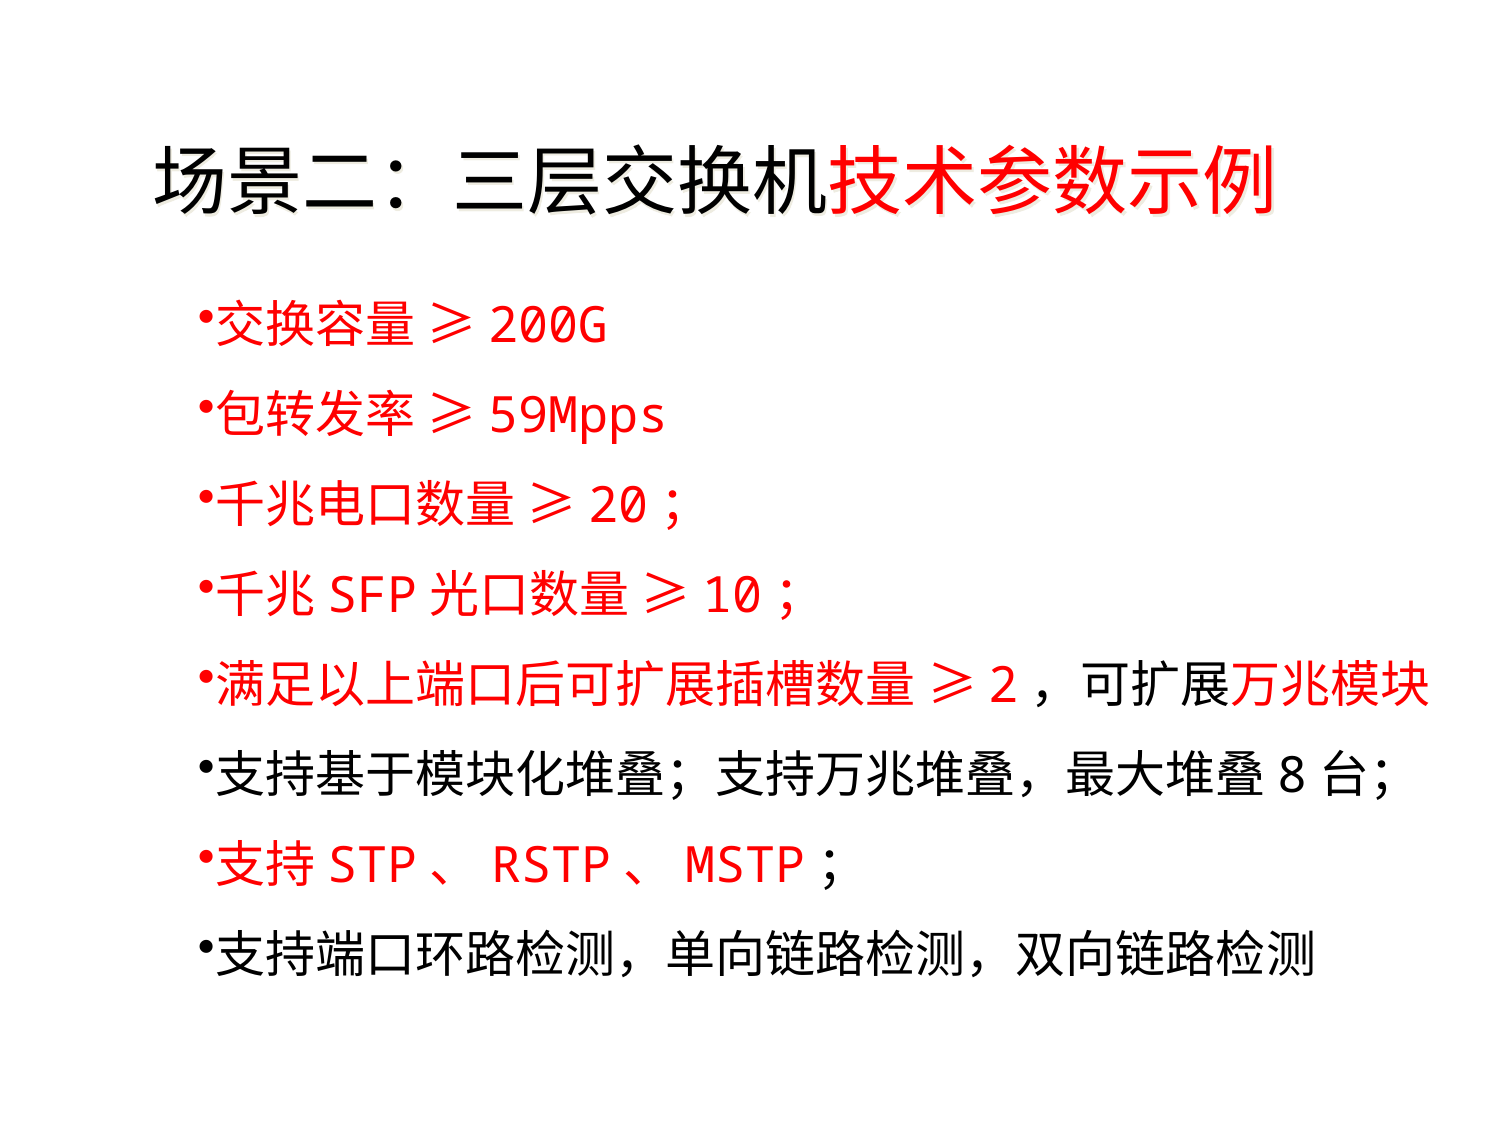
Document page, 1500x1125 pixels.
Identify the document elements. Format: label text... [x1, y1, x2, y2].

title 场景二：三层交换机技术参数示例 [135, 125, 1400, 234]
text_box 交换容量 ≥200G 包转发率 ≥59Mpps 千兆电口数量 ≥20； 千兆SFP光口数量 ≥10； 满足以上端口后可扩展插槽数量 ≥2，可扩展万兆模块 支持基于模块化堆叠；支持万兆堆叠，最大堆叠8台； 支持STP、RSTP、MSTP； 支持端口环路检测，单向链路检测，双向链路检测 [183, 255, 1448, 990]
